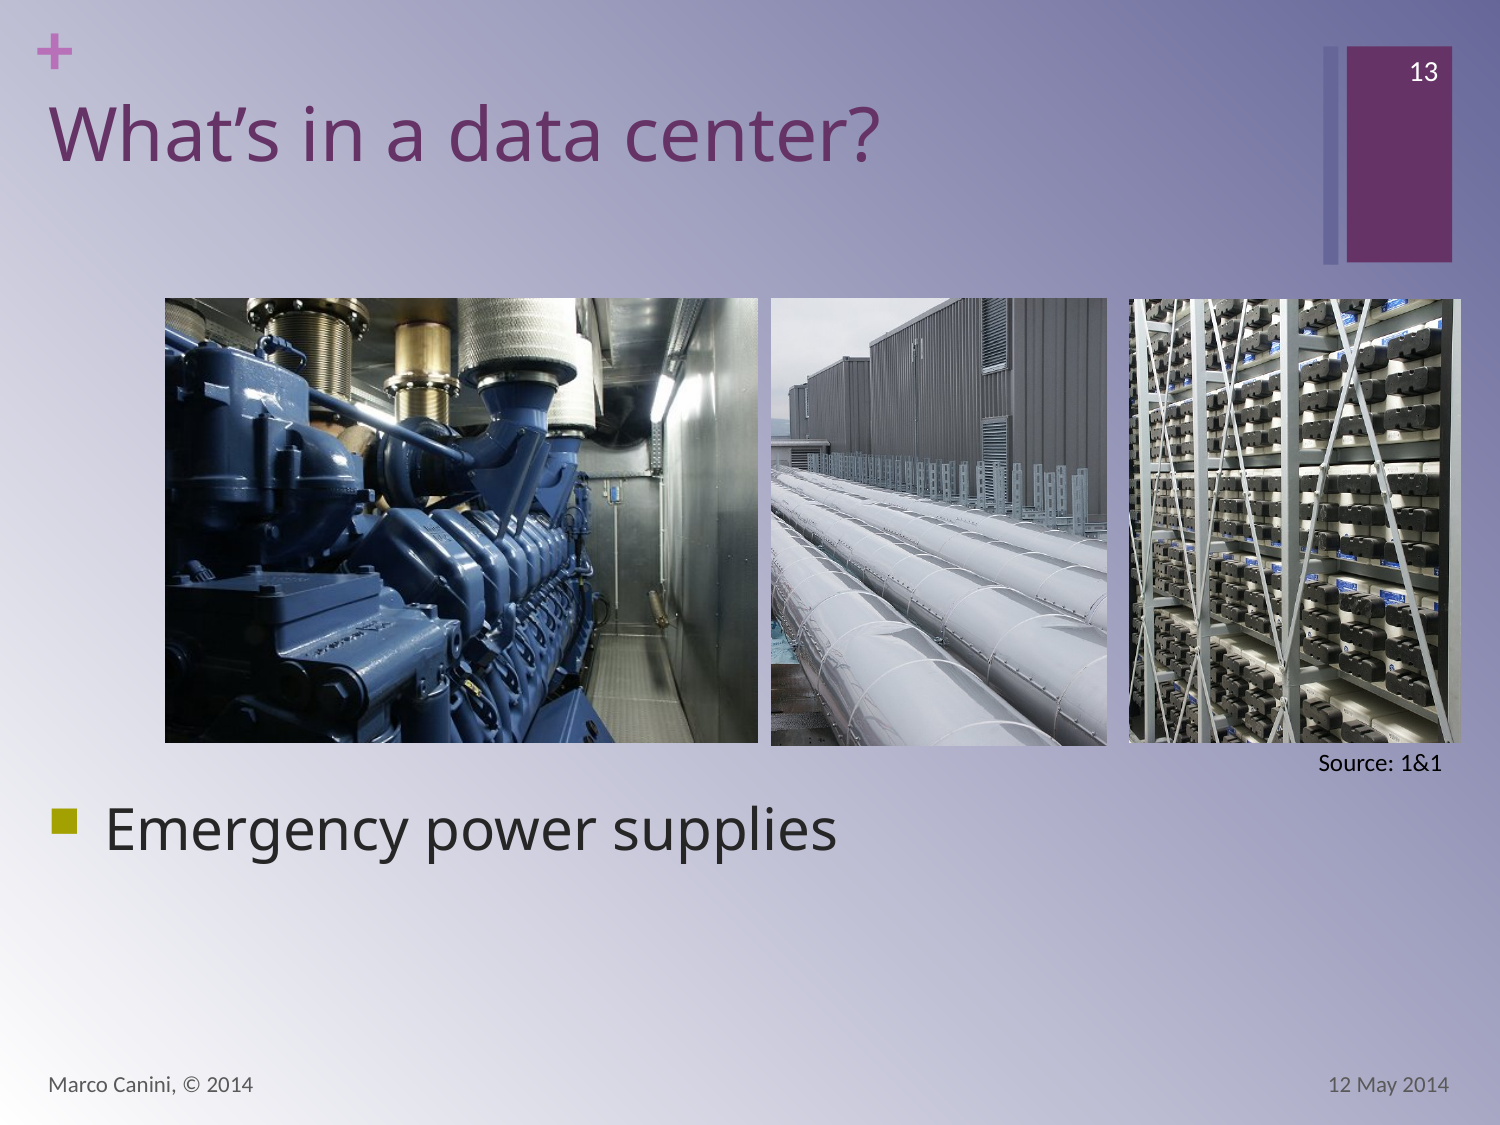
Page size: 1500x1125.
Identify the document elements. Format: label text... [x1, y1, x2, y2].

picture [770, 297, 1107, 746]
picture [1128, 299, 1462, 743]
slide_number 13 [1362, 39, 1454, 100]
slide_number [1114, 1053, 1465, 1114]
picture [165, 298, 759, 744]
list Emergency power supplies [33, 784, 1465, 1054]
footer Marco Canini, © 2014 [33, 1053, 1038, 1114]
text_box Source: 1&1 [1303, 753, 1458, 784]
title What’s in a data center? [33, 79, 1322, 263]
